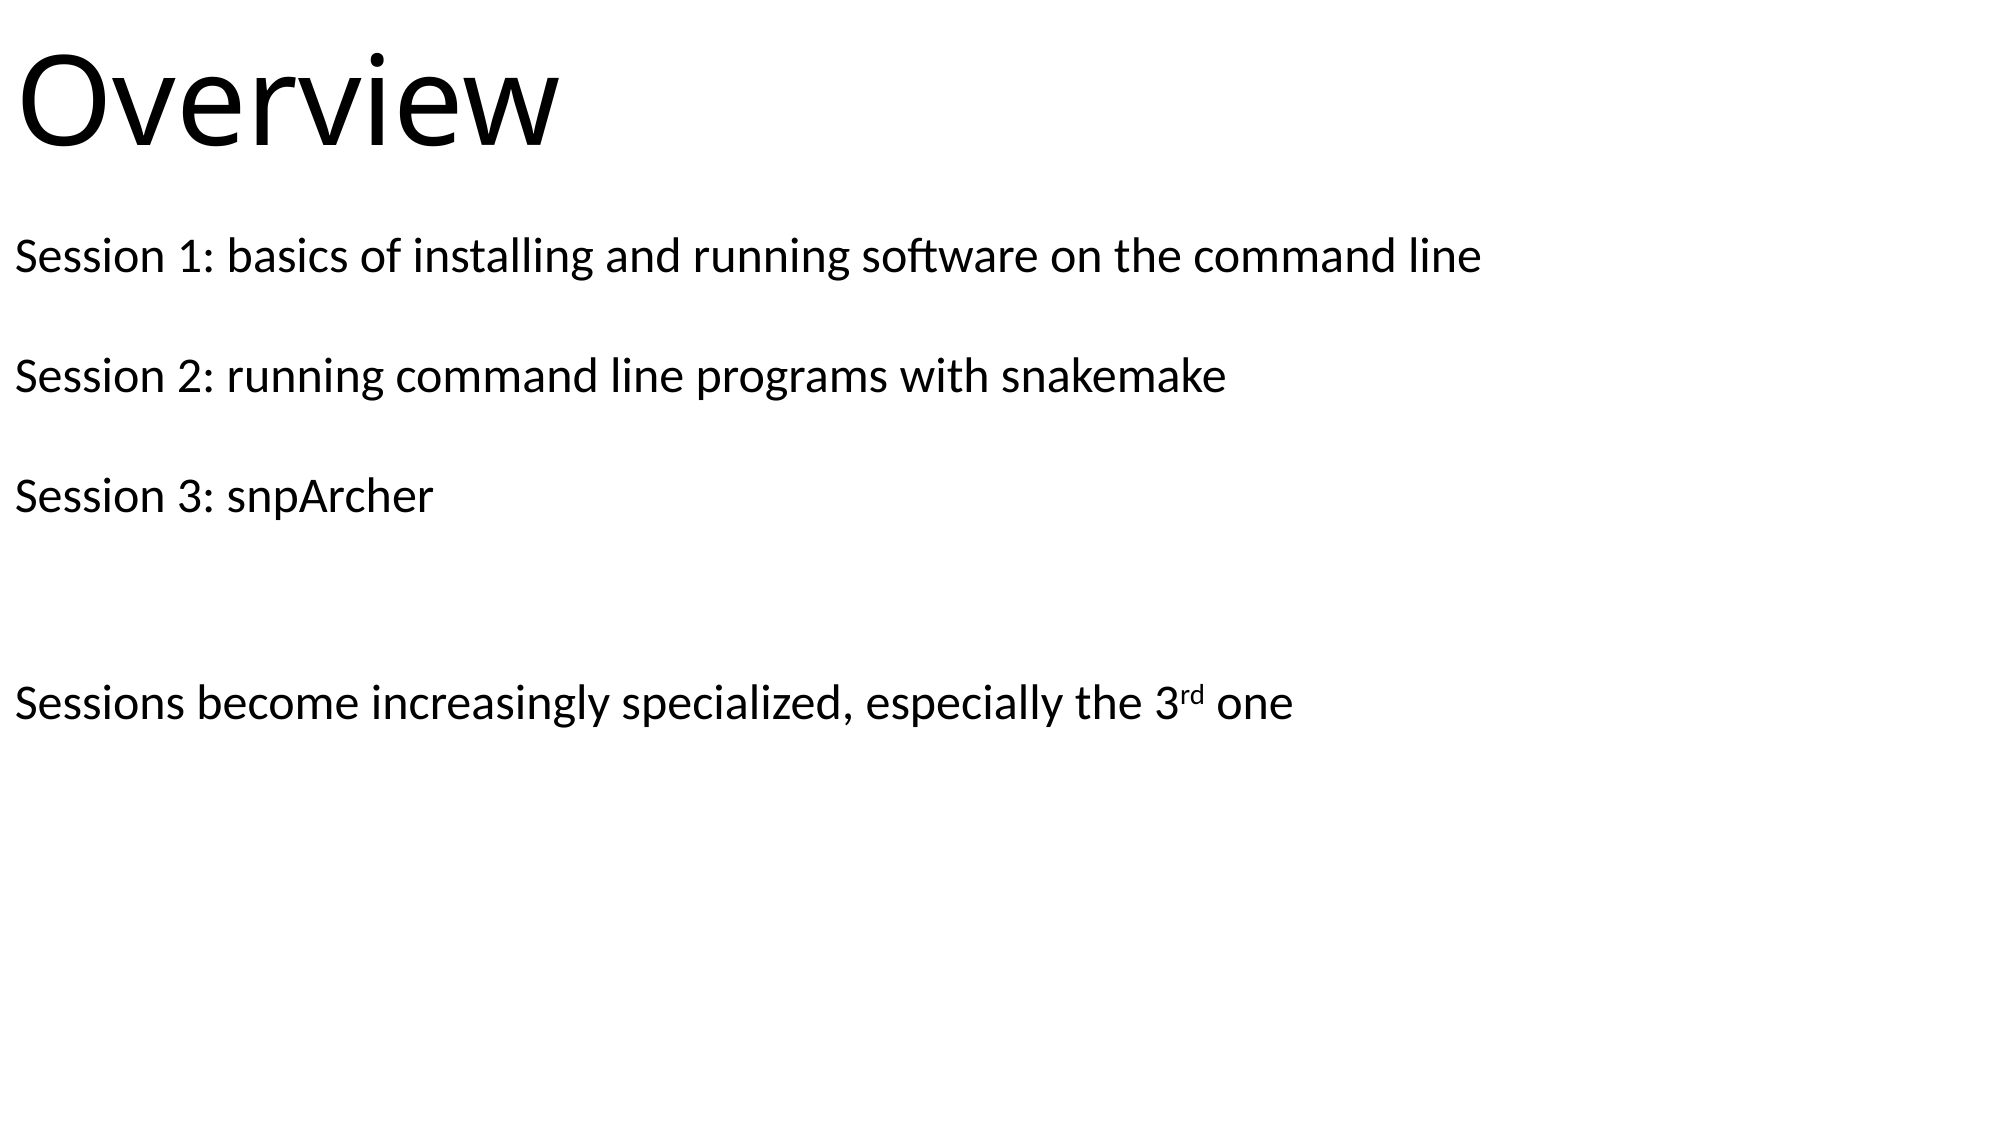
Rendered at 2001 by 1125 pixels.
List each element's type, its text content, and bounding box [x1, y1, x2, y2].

text_box Overview [0, 30, 1725, 181]
text_box Session 1: basics of installing and running software on the command line Session 2: running command line programs with snakemake Session 3: snpArcher [0, 215, 1975, 591]
text_box Sessions become increasingly specialized, especially the 3rd one [0, 662, 1975, 798]
